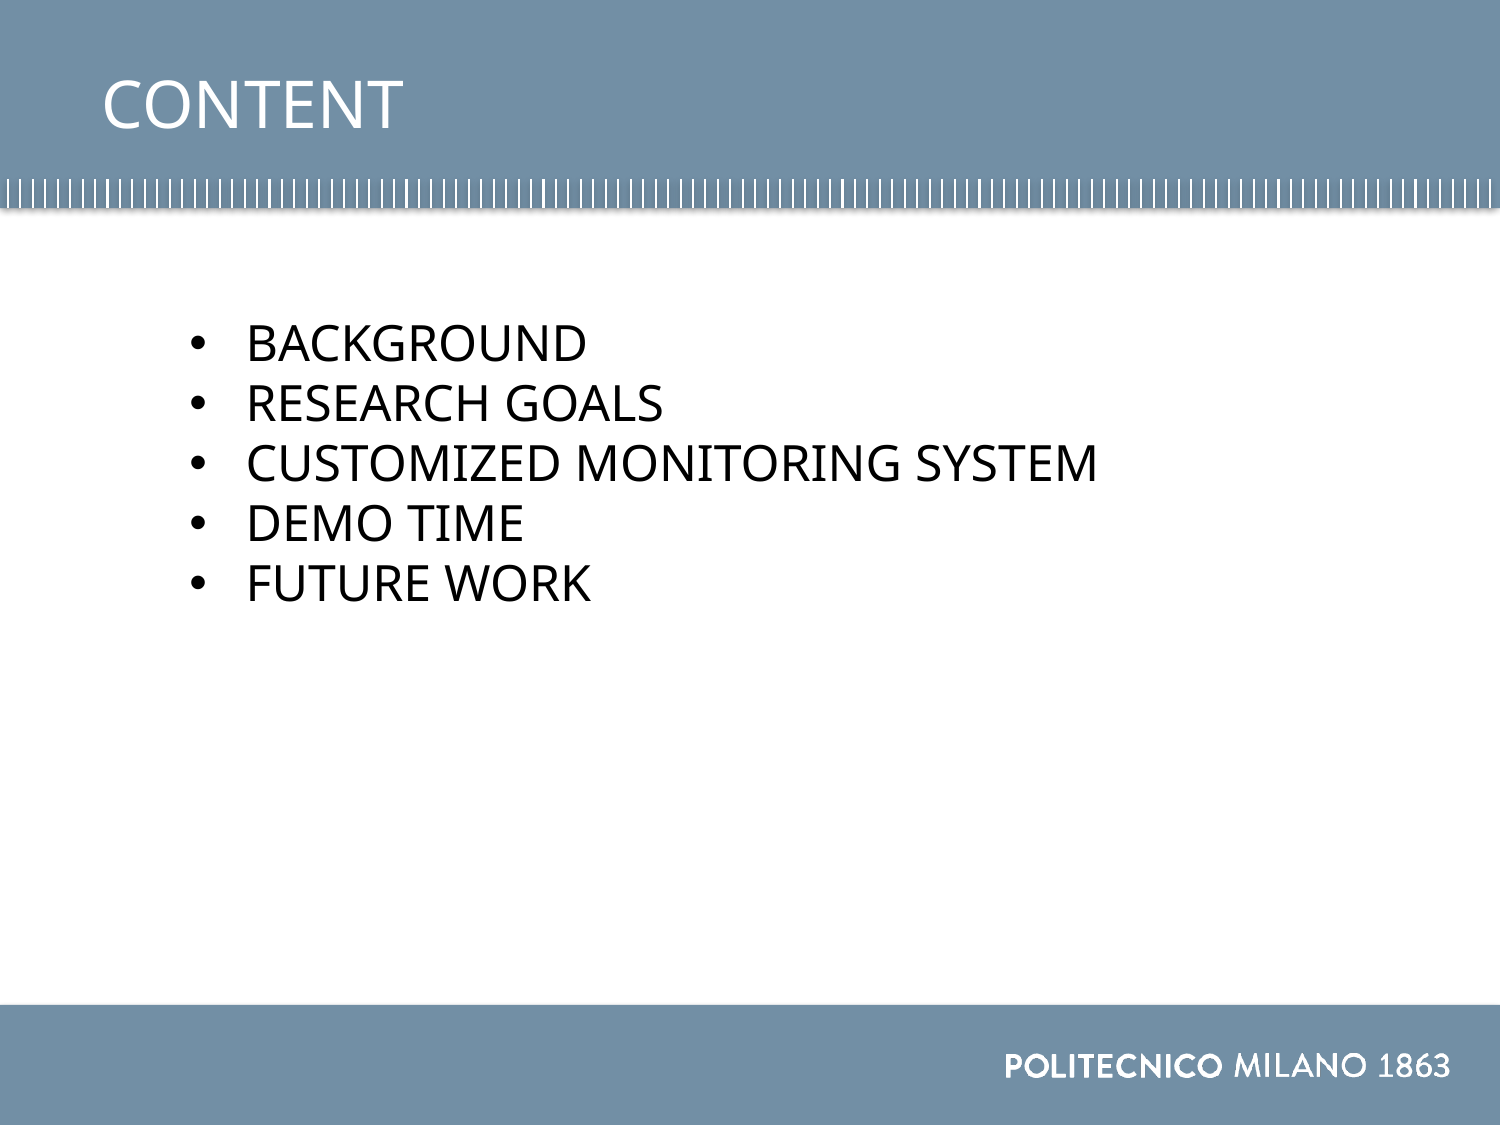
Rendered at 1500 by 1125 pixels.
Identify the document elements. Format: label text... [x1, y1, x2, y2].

picture [999, 1041, 1456, 1089]
text_box CONTENT [87, 50, 596, 156]
text_box BACKGROUND RESEARCH GOALS CUSTOMIZED MONITORING SYSTEM DEMO TIME FUTURE WORK [174, 304, 1349, 680]
